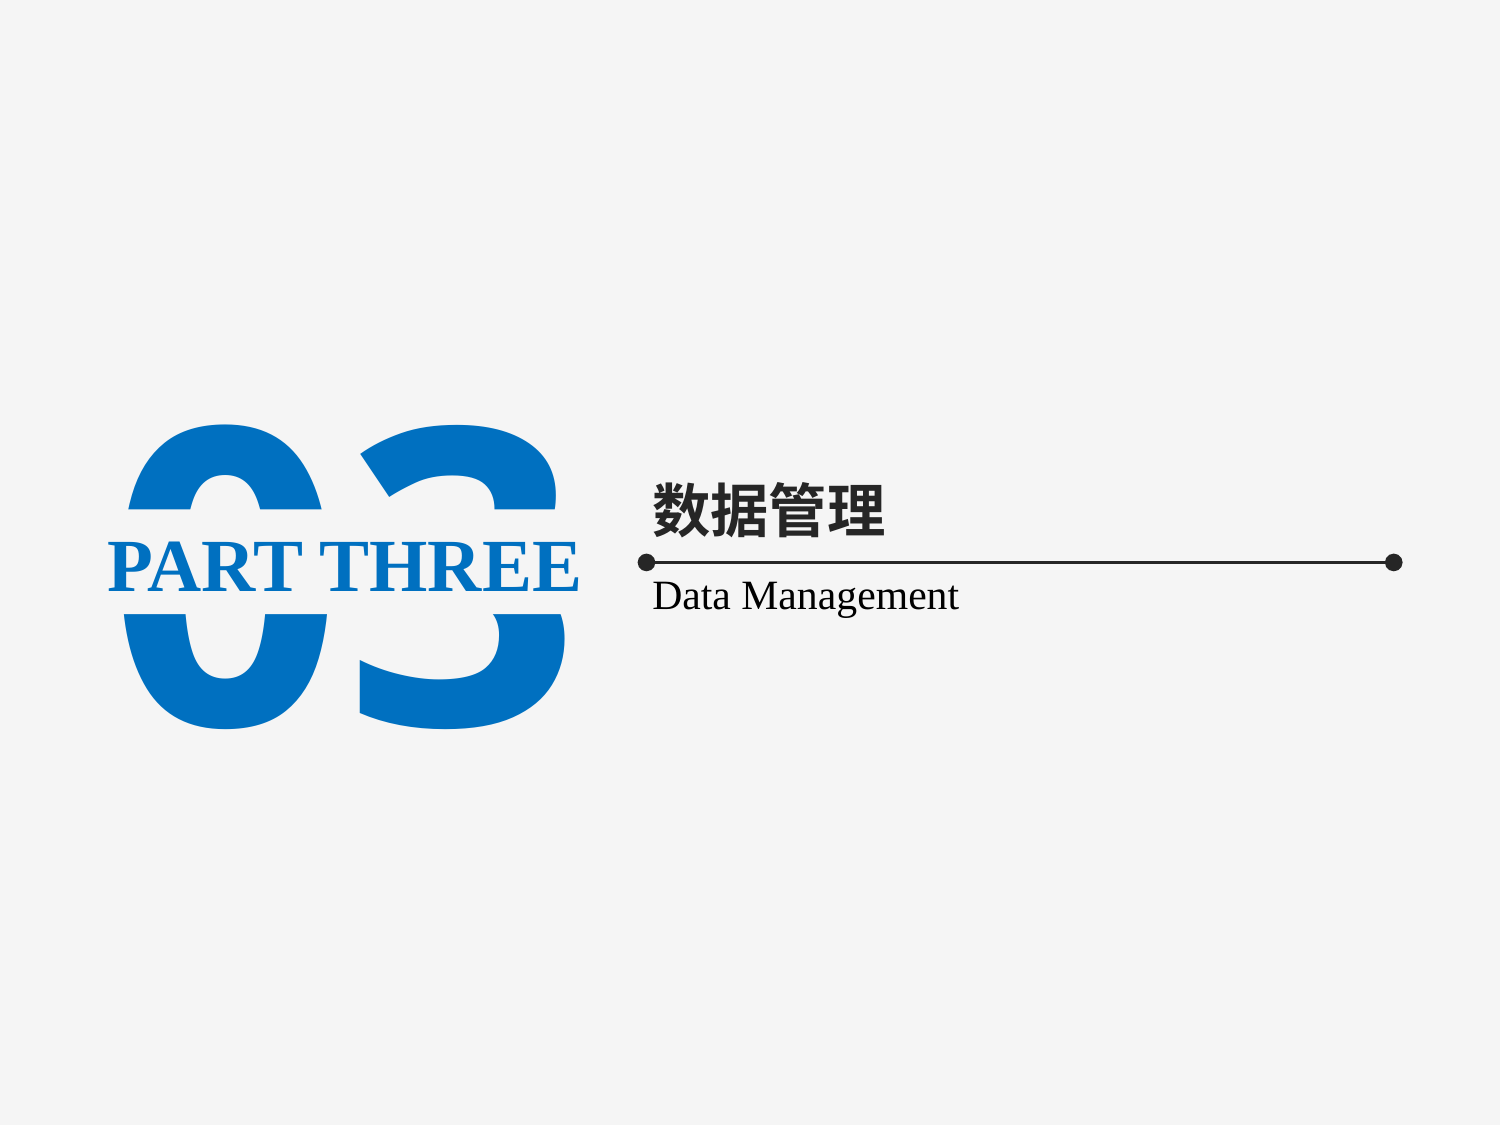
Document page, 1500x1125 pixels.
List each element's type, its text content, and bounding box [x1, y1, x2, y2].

text_box 03 [0, 303, 690, 816]
text_box 数据管理 [637, 466, 1400, 552]
text_box Data Management [637, 572, 1403, 626]
text_box PART THREE [79, 509, 610, 615]
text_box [637, 553, 1403, 572]
